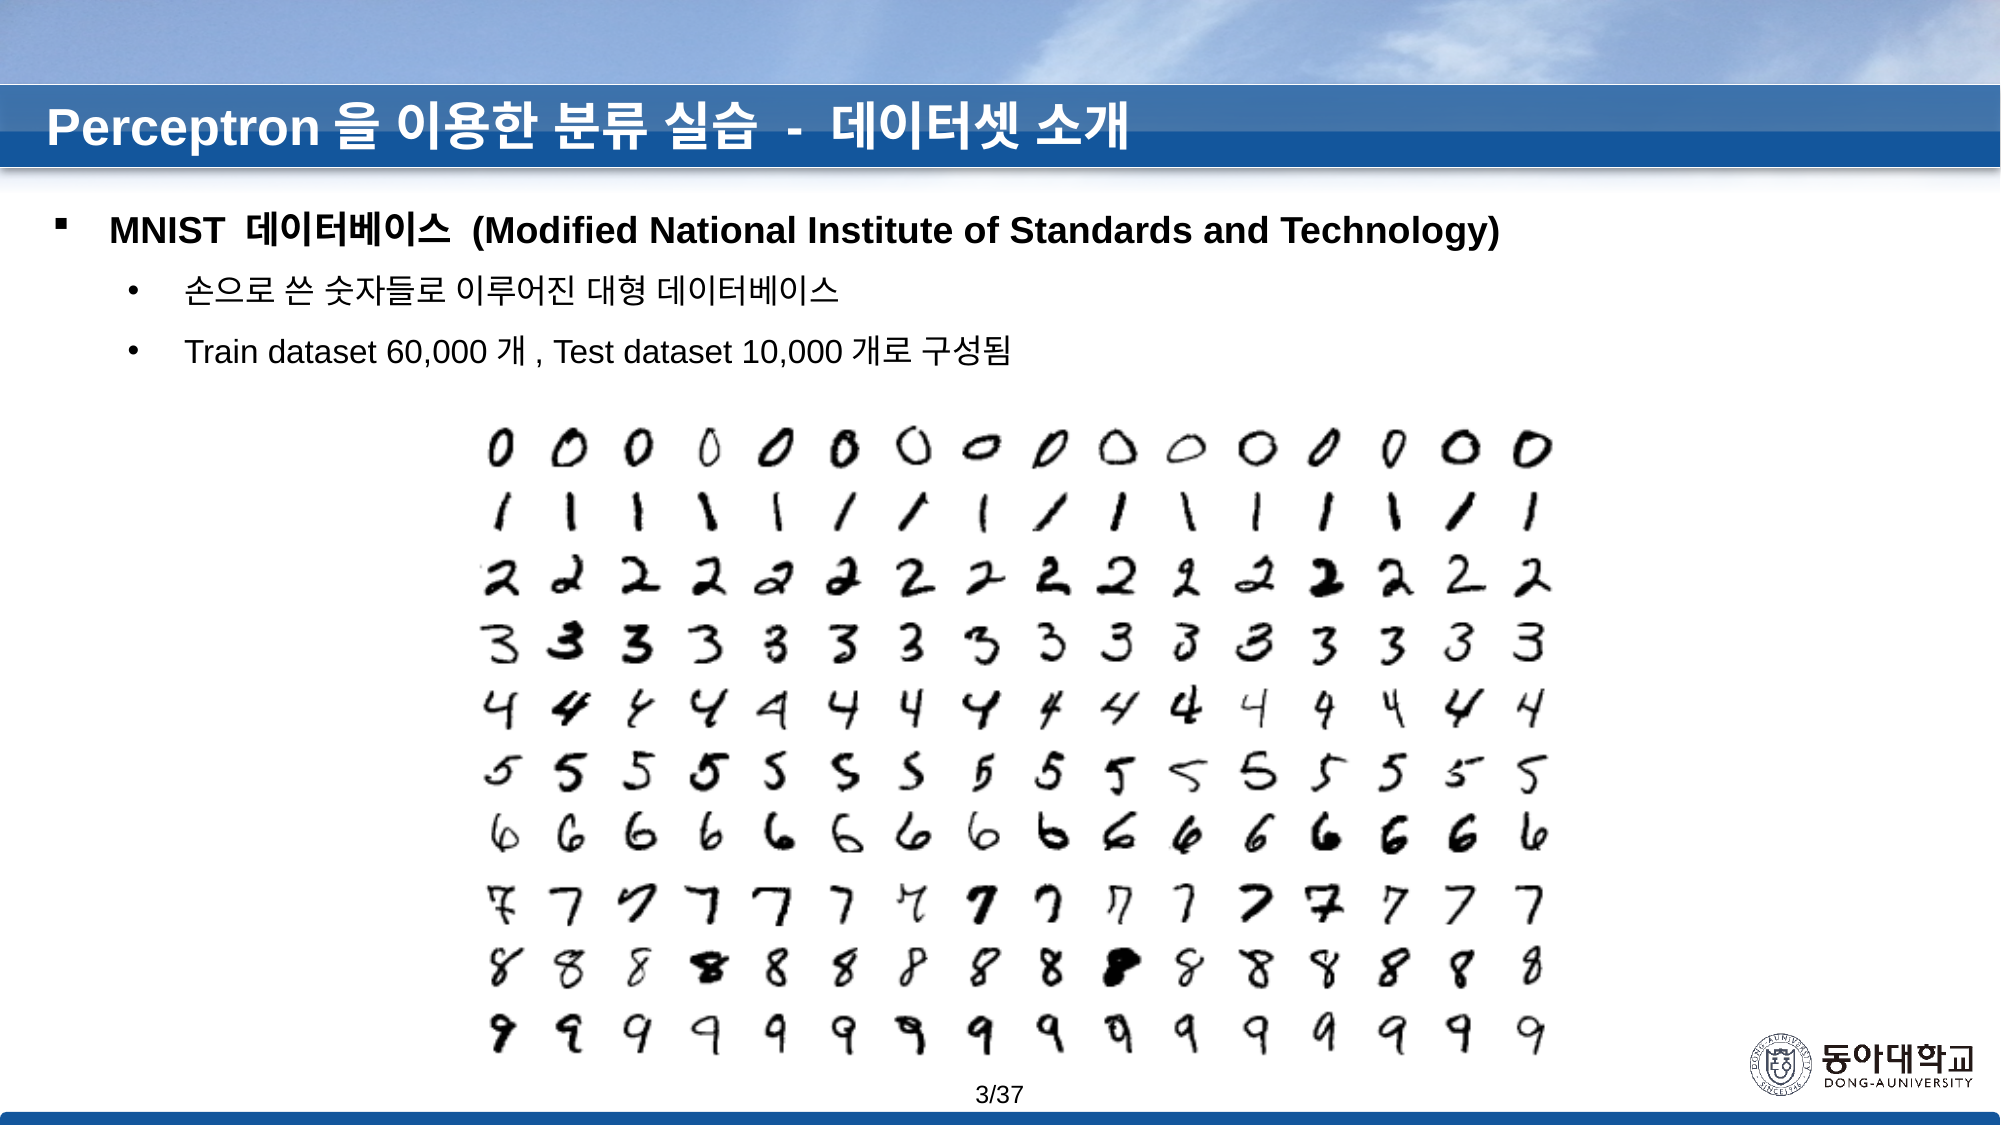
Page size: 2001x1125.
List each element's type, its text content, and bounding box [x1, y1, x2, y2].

picture [0, 85, 2000, 167]
text_box MNIST 데이터베이스 (Modified National Institute of Standards and Technology) 손으로 쓴 숫자들로 이루어진 대형 데이터베이스 Train dataset 60,000개, Test dataset 10,000개로 구성됨 [38, 175, 1517, 378]
text_box Perceptron을 이용한 분류 실습 - 데이터셋 소개 [31, 85, 1147, 164]
picture [1742, 1024, 1983, 1110]
picture [422, 401, 1578, 1104]
